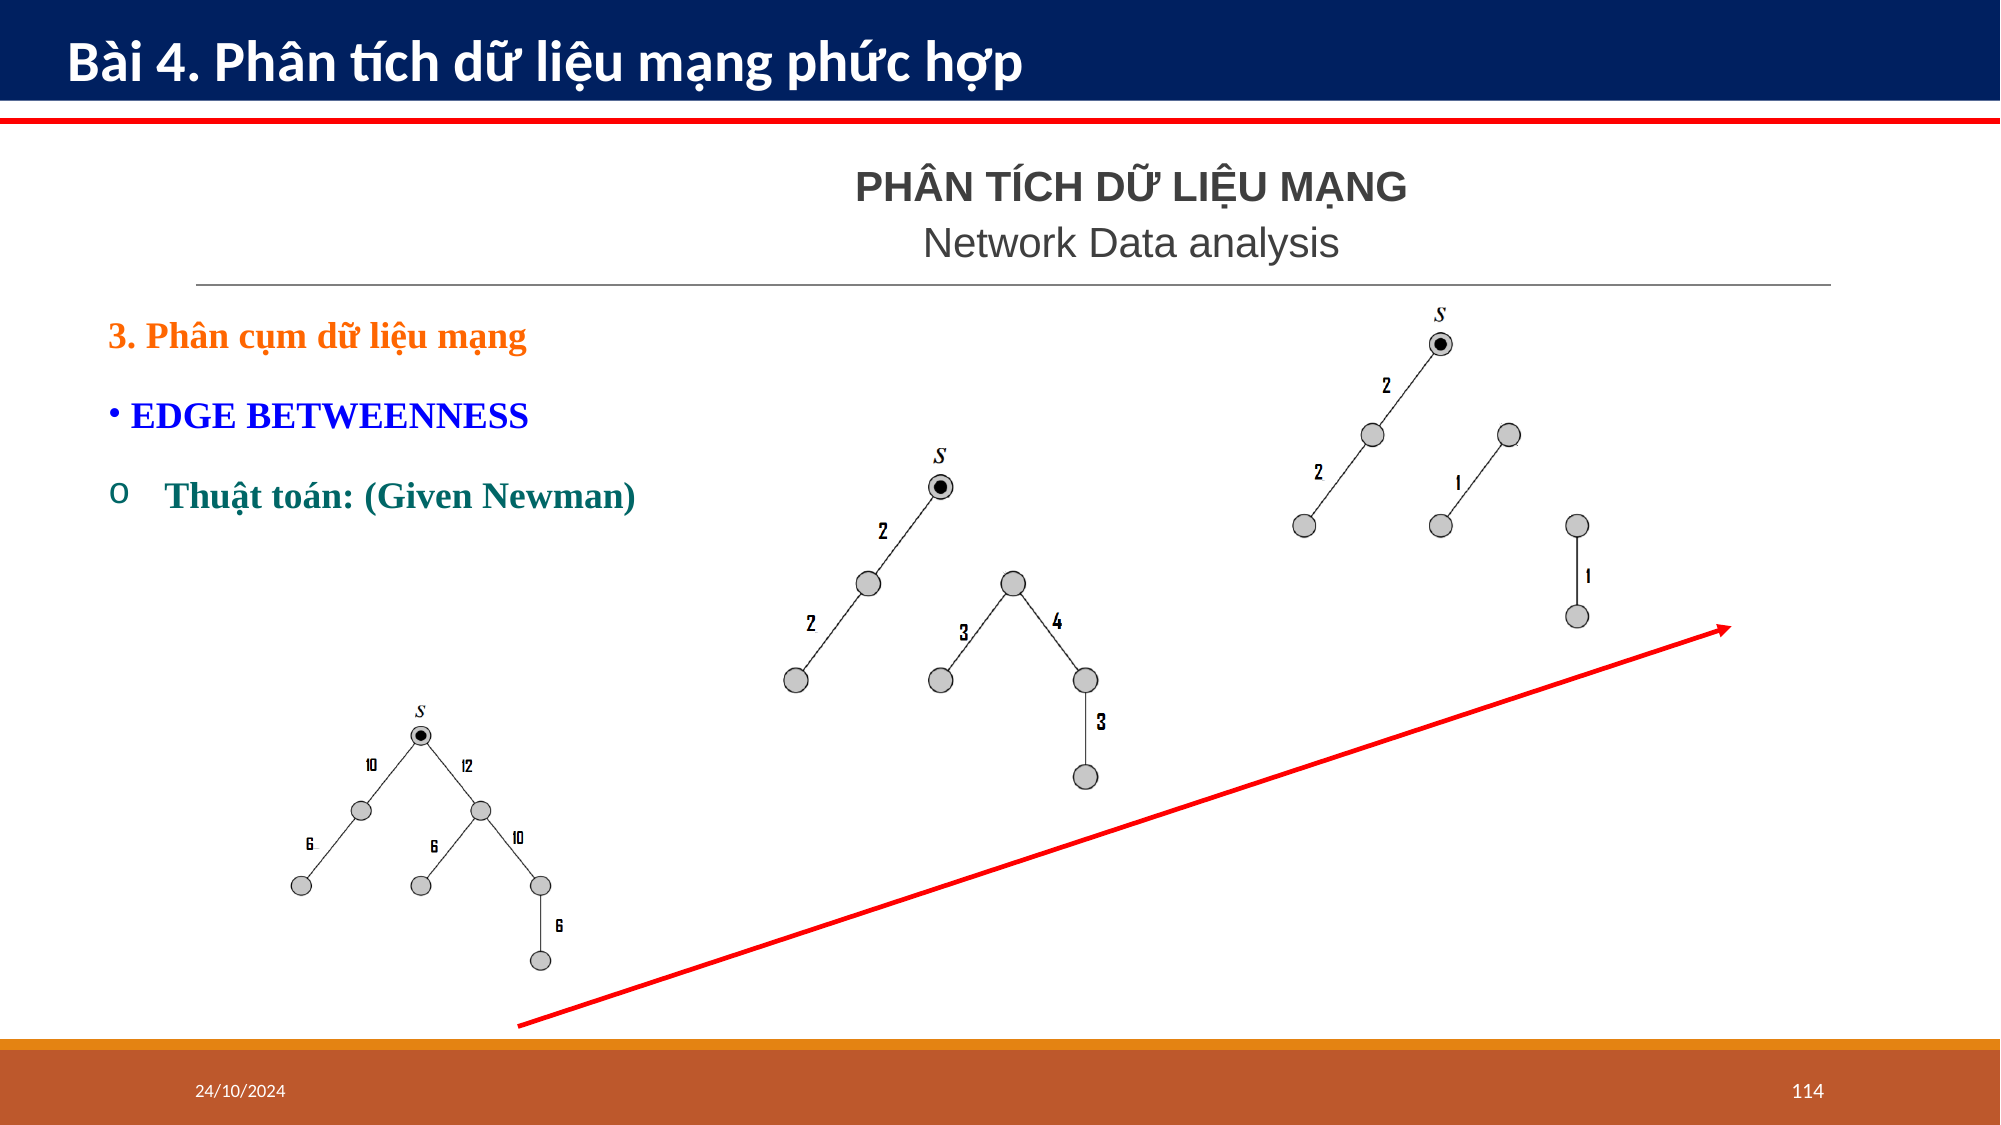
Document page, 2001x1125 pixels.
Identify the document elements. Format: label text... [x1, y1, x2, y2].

text_box Thuật toán: (Given Newman) [93, 463, 740, 524]
text_box EDGE BETWEENNESS [93, 383, 1248, 443]
picture [745, 438, 1121, 626]
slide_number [180, 1059, 586, 1120]
text_box PHÂN TÍCH DỮ LIỆU MẠNG Network Data analysis [559, 146, 1704, 274]
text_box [517, 626, 1732, 1027]
text_box Bài 4. Phân tích dữ liệu mạng phức hợp [0, 0, 2000, 101]
text_box 3. Phân cụm dữ liệu mạng [93, 303, 1248, 364]
picture [263, 693, 517, 978]
slide_number ‹#› [1624, 1059, 1840, 1120]
picture [1253, 294, 1603, 626]
